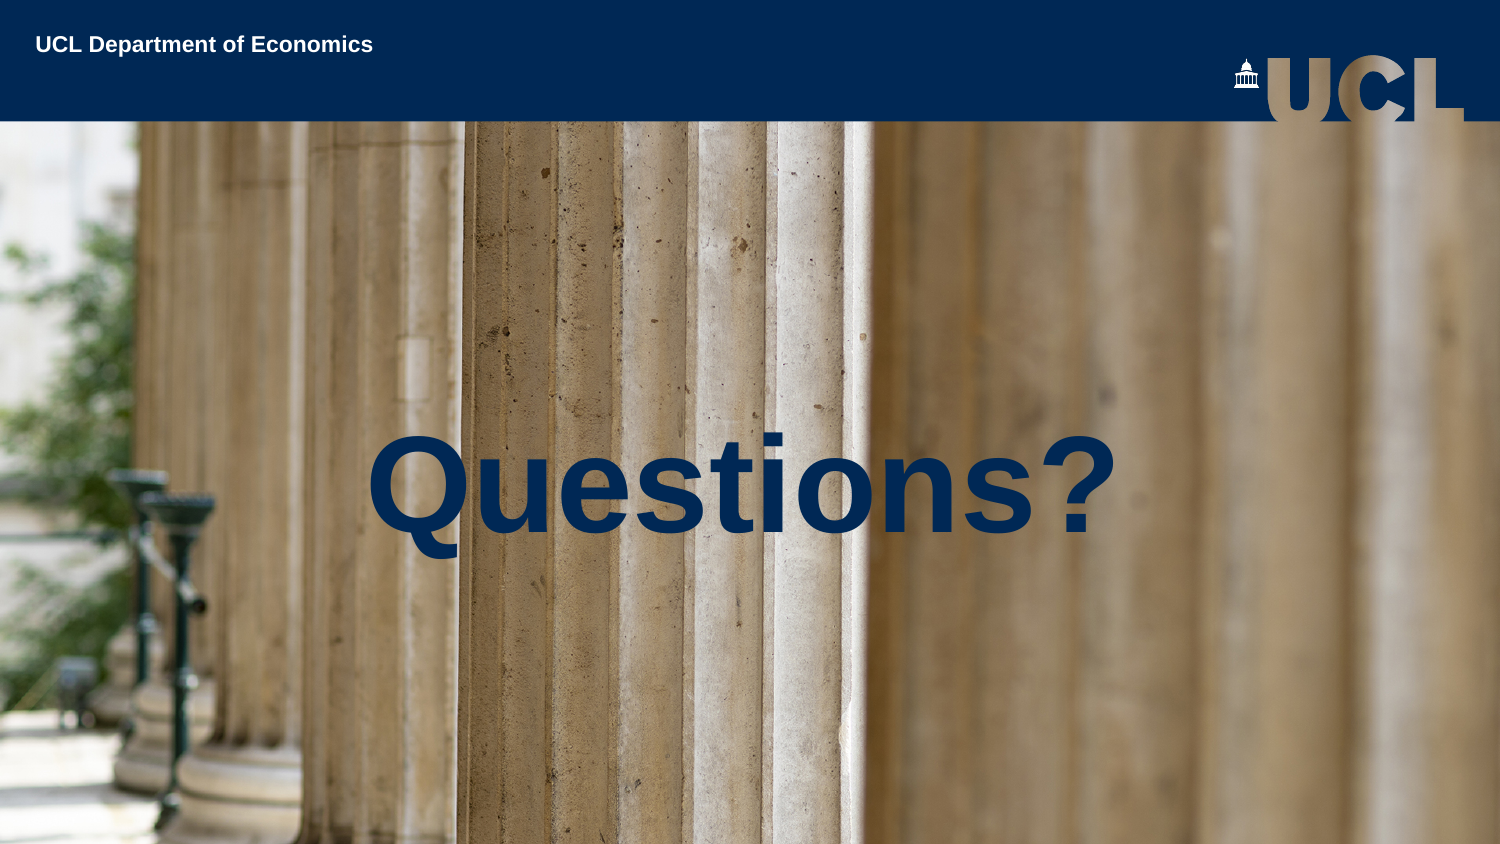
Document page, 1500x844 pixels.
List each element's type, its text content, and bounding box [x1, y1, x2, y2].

picture [1234, 58, 1259, 88]
list Questions? [35, 163, 1452, 778]
picture [0, 56, 1500, 844]
list UCL Department of Economics [35, 35, 936, 84]
